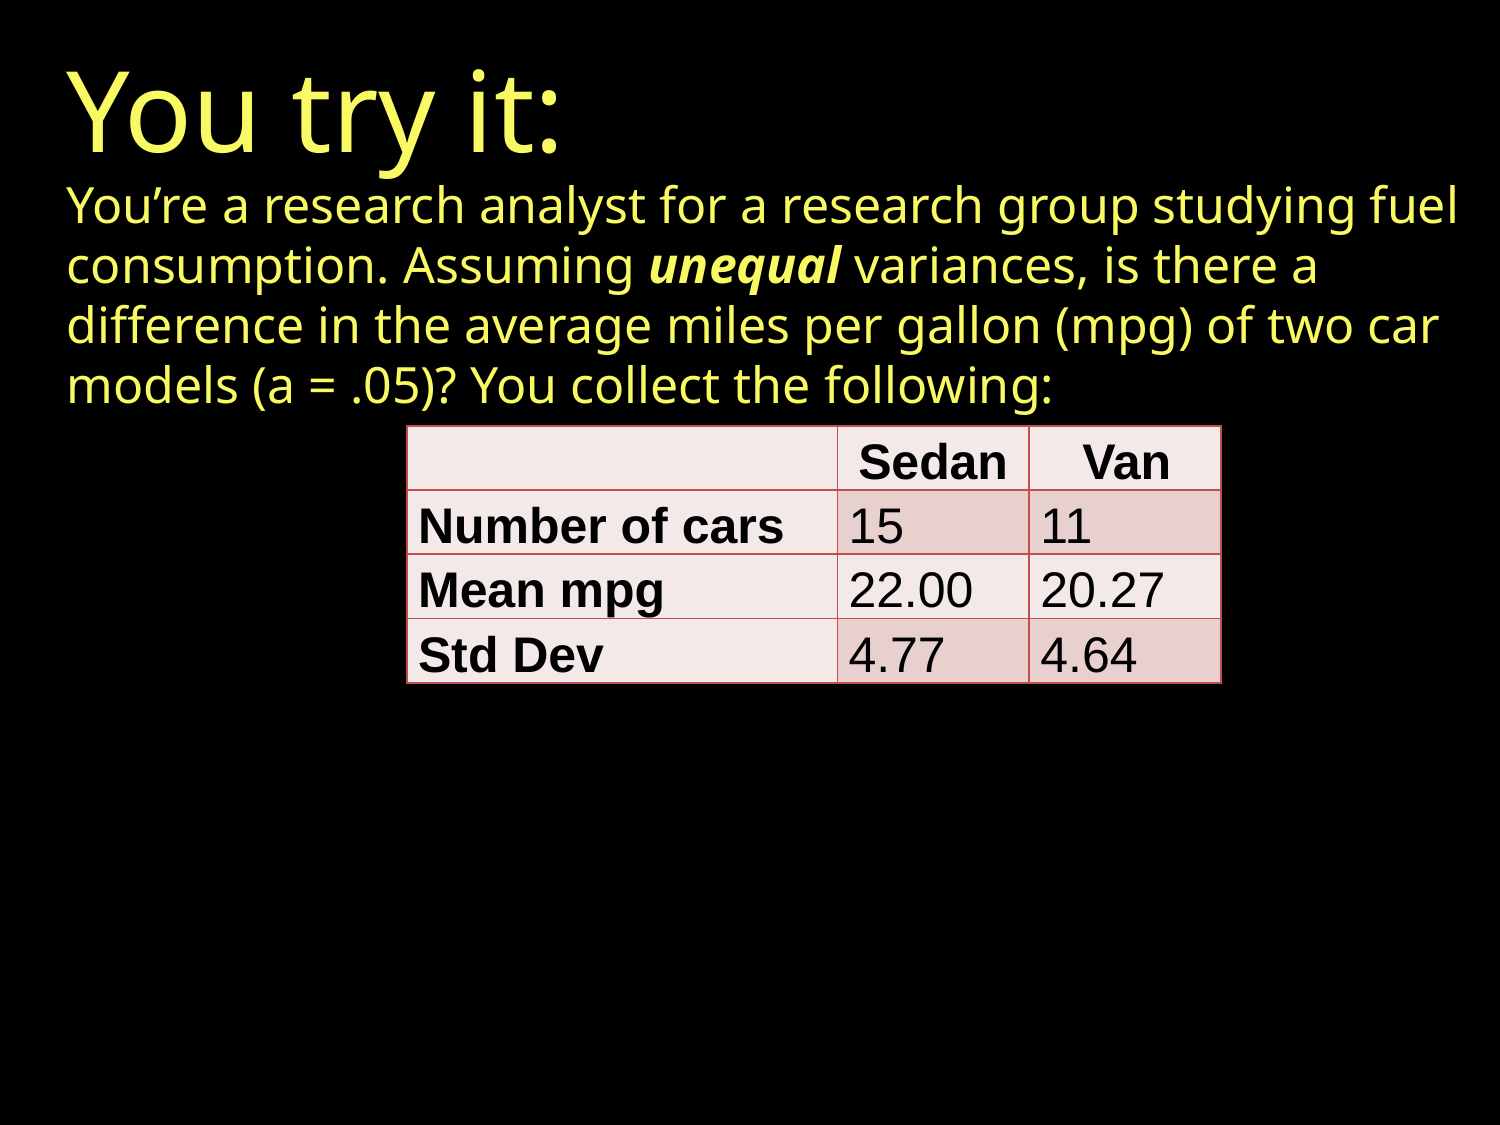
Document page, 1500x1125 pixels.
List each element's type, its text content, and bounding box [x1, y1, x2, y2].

table_cell 11 [1030, 491, 1220, 553]
table_cell 15 [838, 491, 1028, 553]
table_cell 4.64 [1030, 619, 1220, 682]
table_cell Number of cars [408, 491, 837, 553]
table_cell 20.27 [1030, 555, 1220, 618]
table_cell 4.77 [838, 619, 1028, 682]
text_box You try it: [51, 32, 1439, 165]
table_header [408, 427, 837, 489]
table_header Van [1030, 427, 1220, 489]
text_box You’re a research analyst for a research group studying fuel consumption. Assuming unequal variances, is there a difference in the average miles per gallon (mpg) of two car models (a = .05)? You collect the following: [51, 165, 1477, 293]
table_header Sedan [838, 427, 1028, 489]
table_cell 22.00 [838, 555, 1028, 618]
table_cell Std Dev [408, 619, 837, 682]
table_cell Mean mpg [408, 555, 837, 618]
